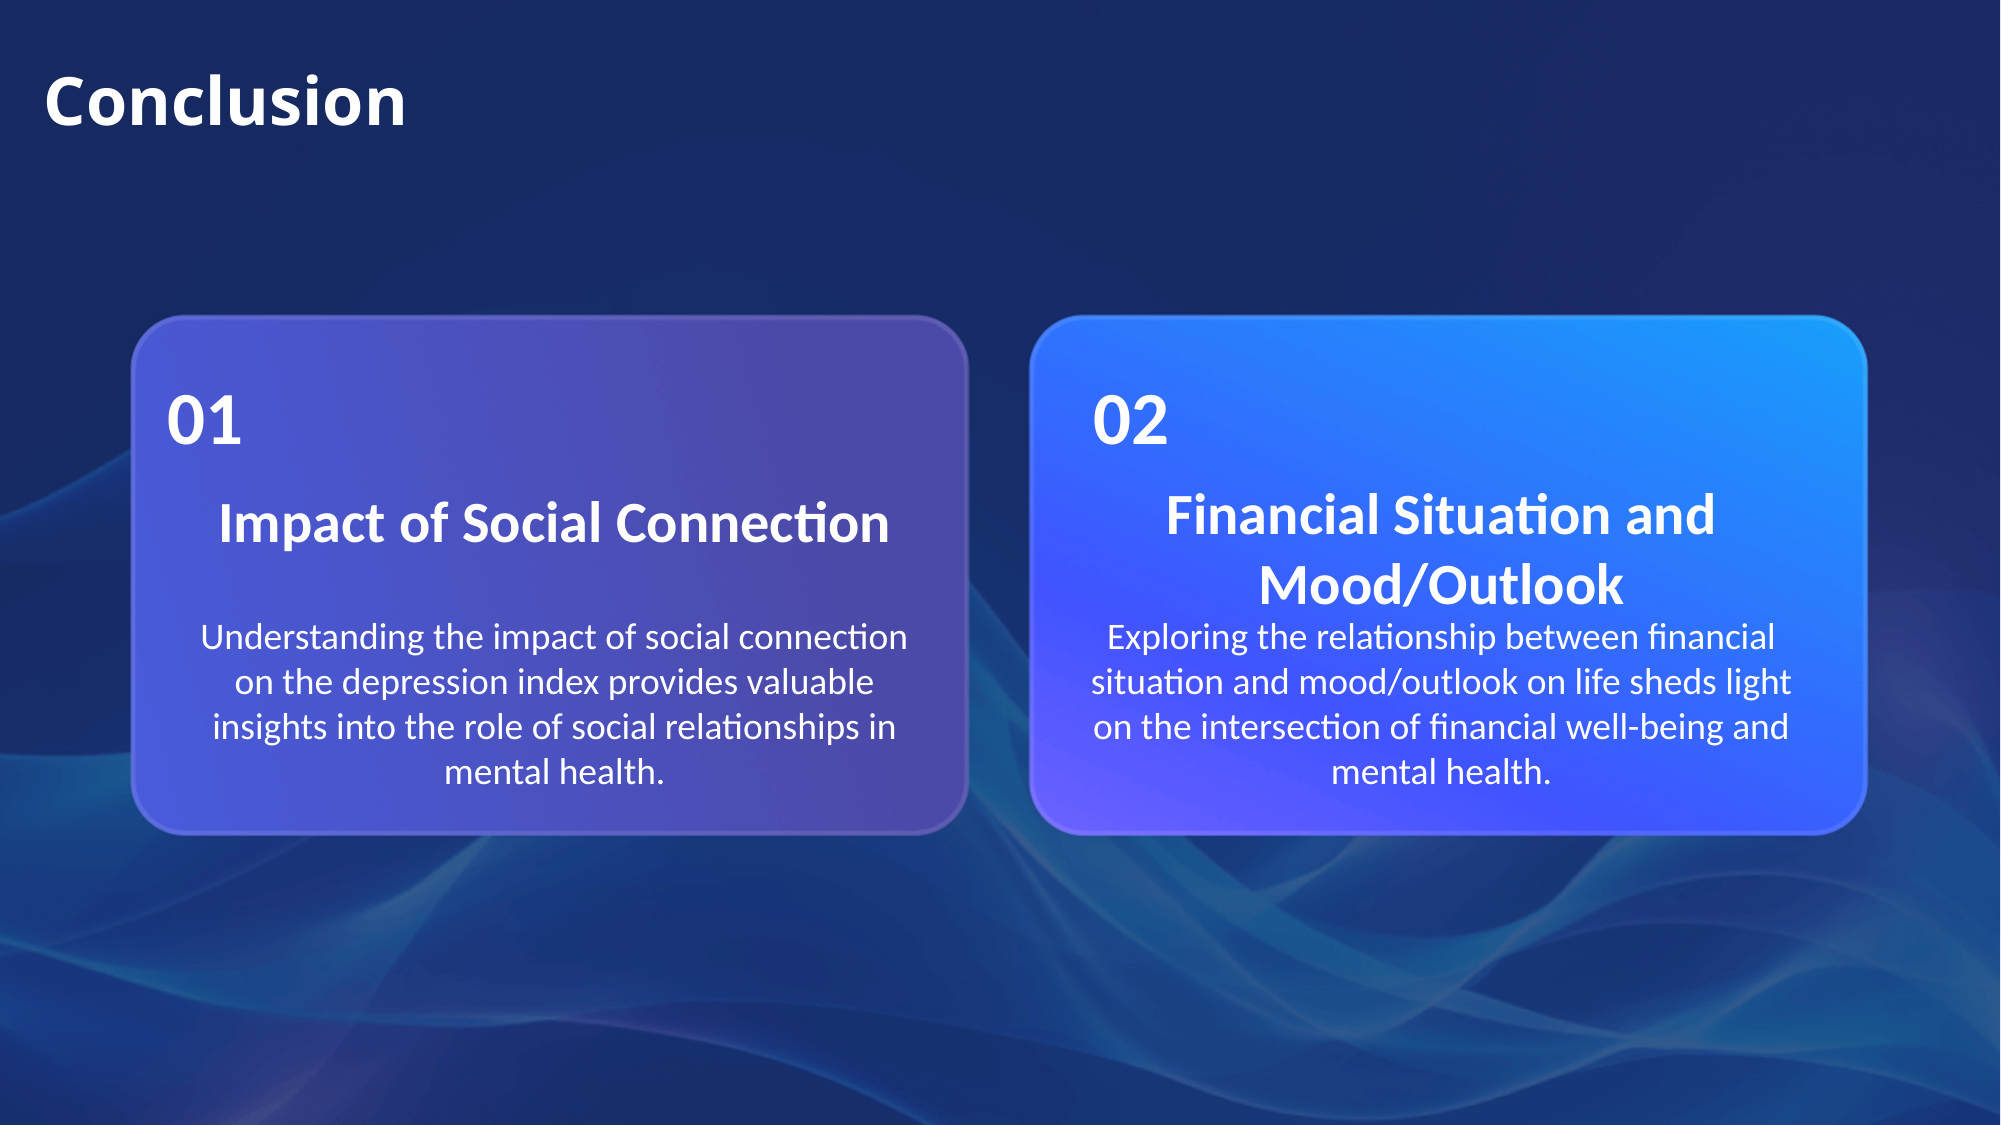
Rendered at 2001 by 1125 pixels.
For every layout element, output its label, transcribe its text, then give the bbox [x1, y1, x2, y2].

text_box Exploring the relationship between financial situation and mood/outlook on life sheds light on the intersection of financial well-being and mental health. [1052, 604, 1831, 799]
text_box Financial Situation and Mood/Outlook [1036, 468, 1847, 624]
text_box Conclusion [29, 51, 423, 147]
text_box Impact of Social Connection [203, 476, 906, 562]
text_box 01 [153, 362, 259, 468]
picture [0, 0, 2001, 1125]
text_box Understanding the impact of social connection on the depression index provides valuable insights into the role of social relationships in mental health. [166, 604, 944, 799]
text_box 02 [1078, 362, 1185, 468]
